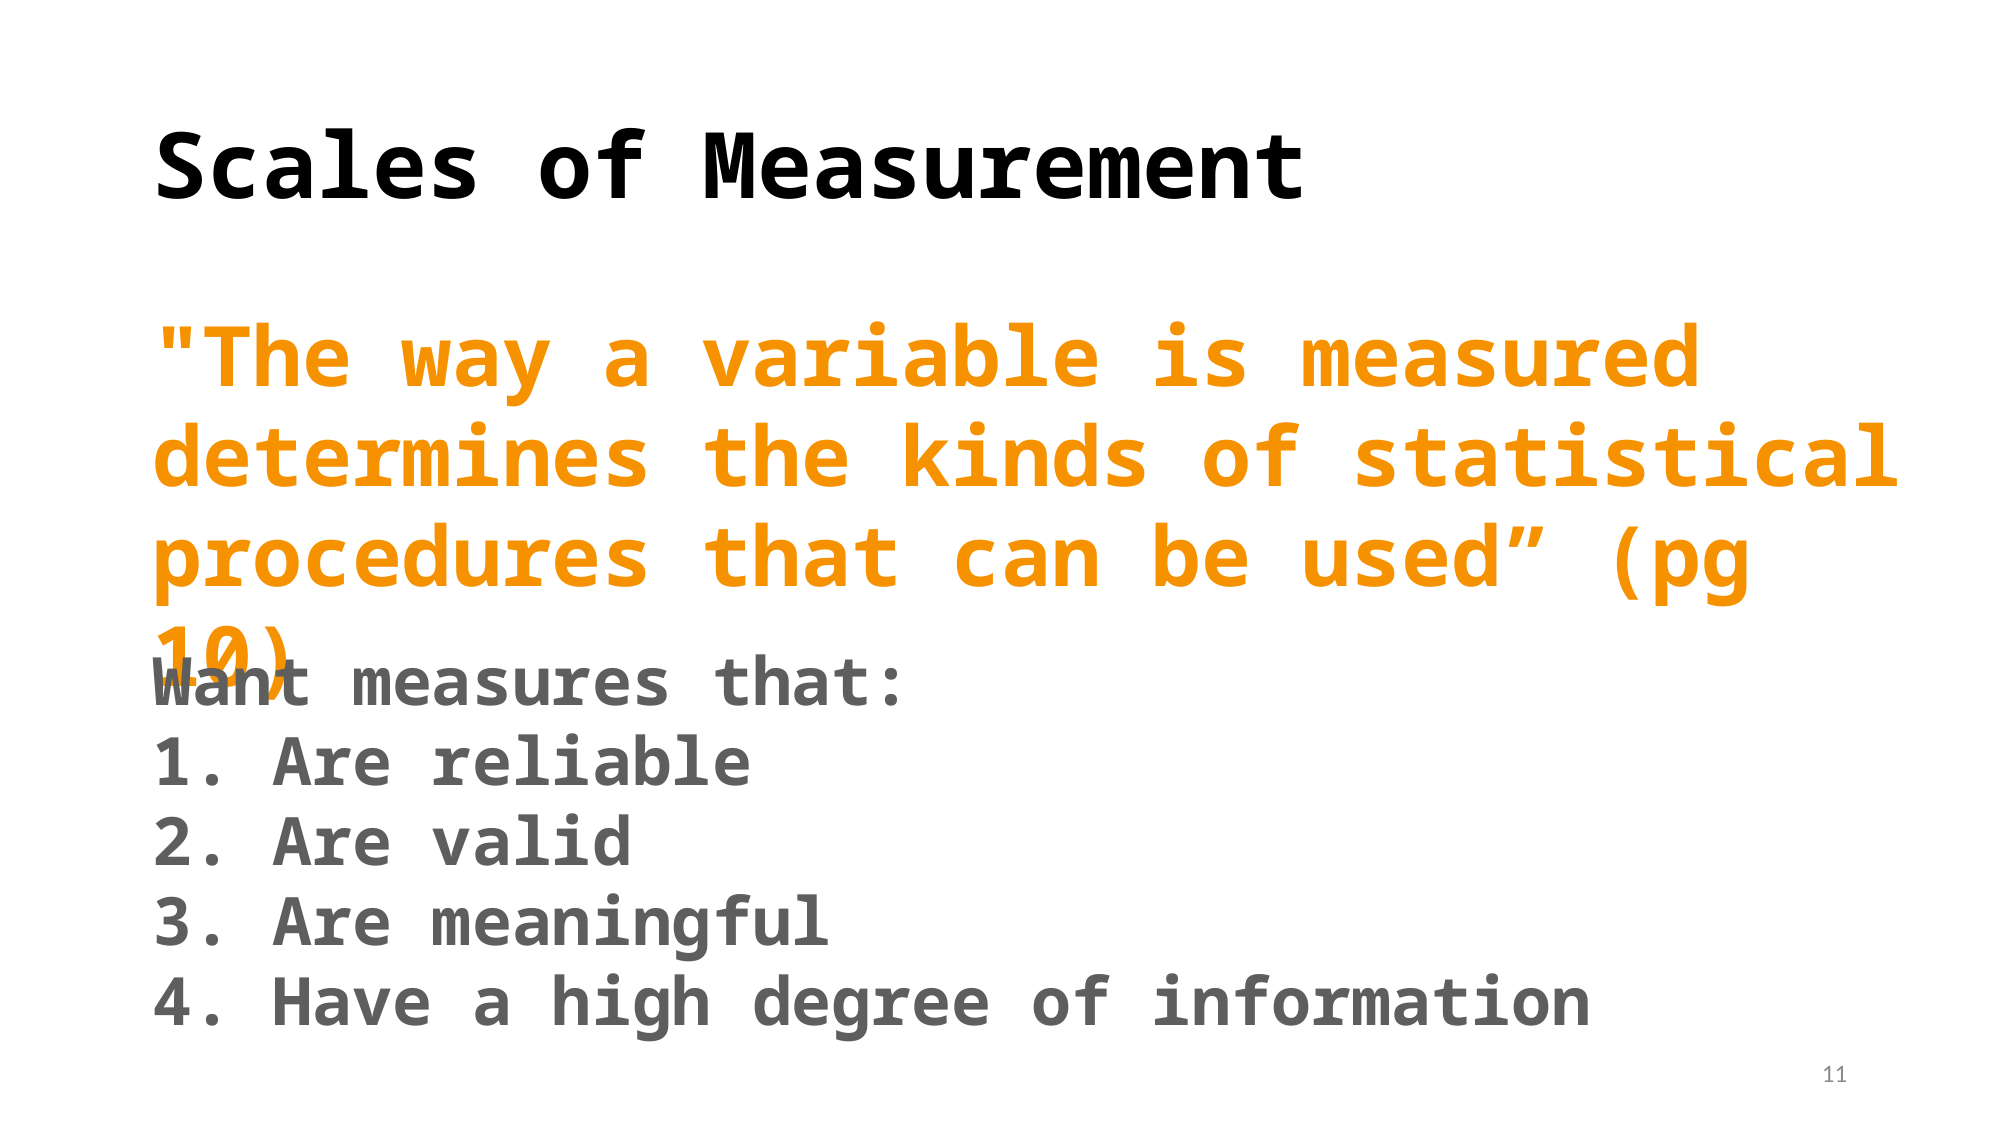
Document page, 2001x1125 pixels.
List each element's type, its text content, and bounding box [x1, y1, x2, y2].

text_box "The way a variable is measured determines the kinds of statistical procedures that can be used” (pg 10) [137, 295, 1937, 631]
title Scales of Measurement [137, 59, 1863, 278]
slide_number 11 [1412, 1042, 1863, 1103]
text_box Want measures that: 1. Are reliable 2. Are valid 3. Are meaningful 4. Have a high degree of information [137, 631, 1937, 1046]
